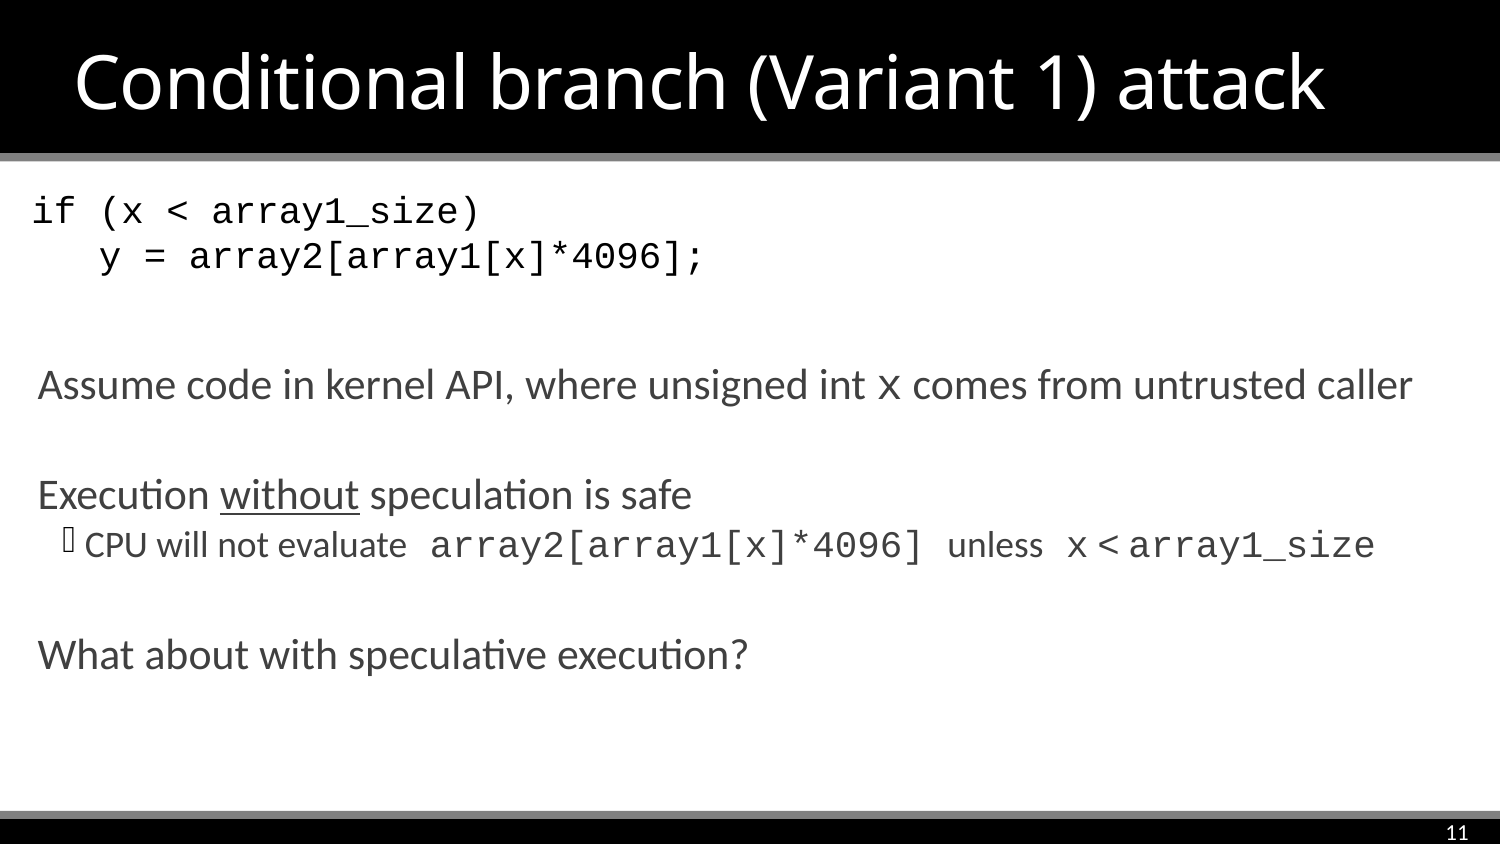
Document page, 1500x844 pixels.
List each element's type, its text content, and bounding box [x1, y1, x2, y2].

list Assume code in kernel API, where unsigned int x comes from untrusted caller Execution without speculation is safe CPU will not evaluate array2[array1[x]*4096] unless x < array1_size What about with speculative execution? [37, 356, 1438, 746]
title Conditional branch (Variant 1) attack [61, 34, 1448, 131]
text_box if (x < array1_size) y = array2[array1[x]*4096]; [20, 180, 825, 282]
